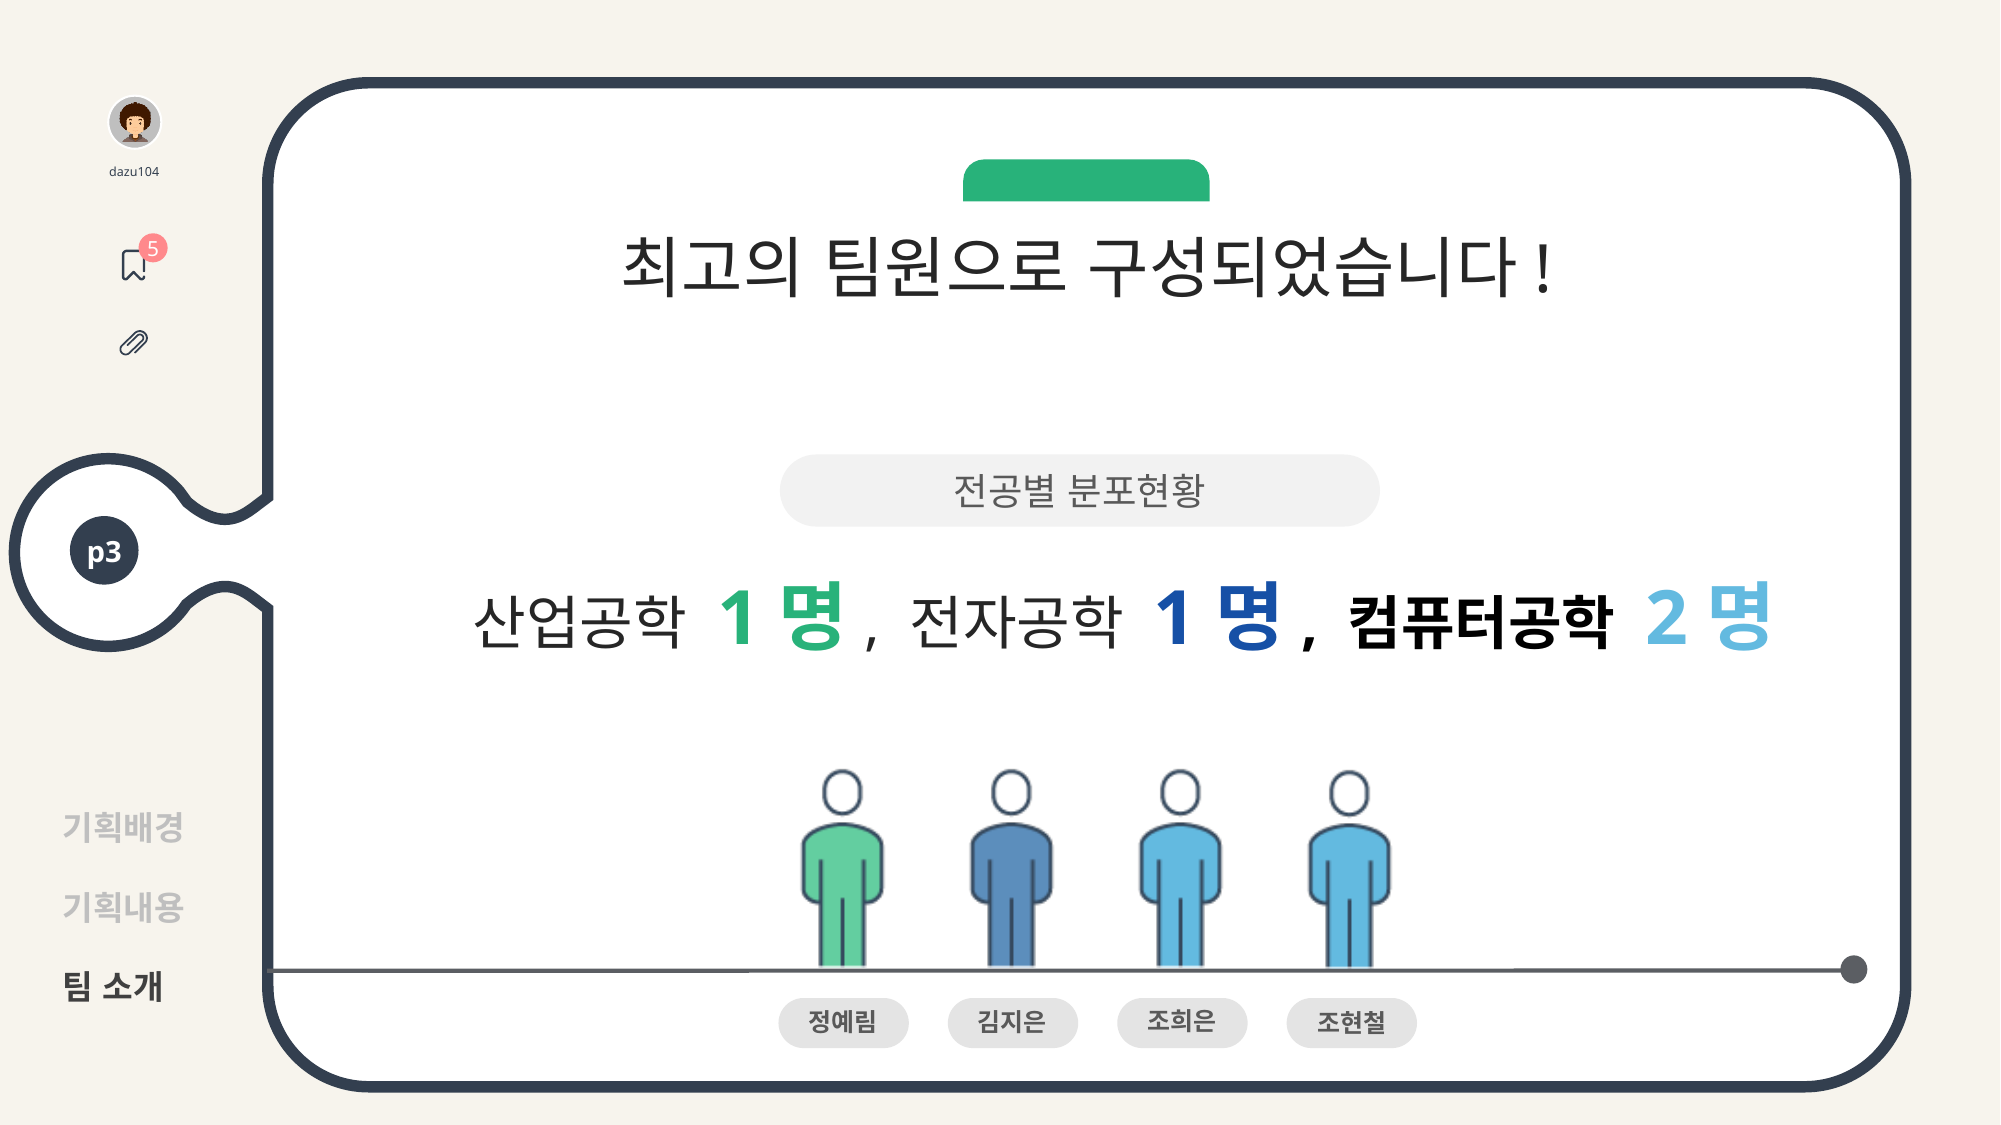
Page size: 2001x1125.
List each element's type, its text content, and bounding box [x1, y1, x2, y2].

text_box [1286, 997, 1418, 1049]
text_box 사대일은 못말려 [963, 159, 1210, 202]
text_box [108, 95, 162, 149]
picture [966, 766, 1058, 968]
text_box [1117, 997, 1248, 1049]
text_box [13, 313, 1907, 1088]
text_box 산업공학 1명, 전자공학 1명, 컴퓨터공학 2명 [359, 544, 1889, 667]
text_box dazu104 [82, 156, 186, 187]
text_box [266, 81, 1907, 202]
text_box [121, 249, 138, 281]
picture [1304, 767, 1396, 969]
picture [1135, 766, 1227, 968]
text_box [267, 955, 1868, 984]
text_box 최고의 팀원으로 구성되었습니다! [138, 202, 2000, 313]
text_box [778, 997, 909, 1049]
text_box [119, 330, 148, 356]
picture [797, 766, 889, 968]
text_box 기획배경 기획내용 팀 소개 [48, 759, 260, 1014]
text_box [947, 997, 1079, 1049]
text_box 전공별 분포현황 [779, 454, 1381, 527]
text_box p3 [68, 514, 140, 586]
